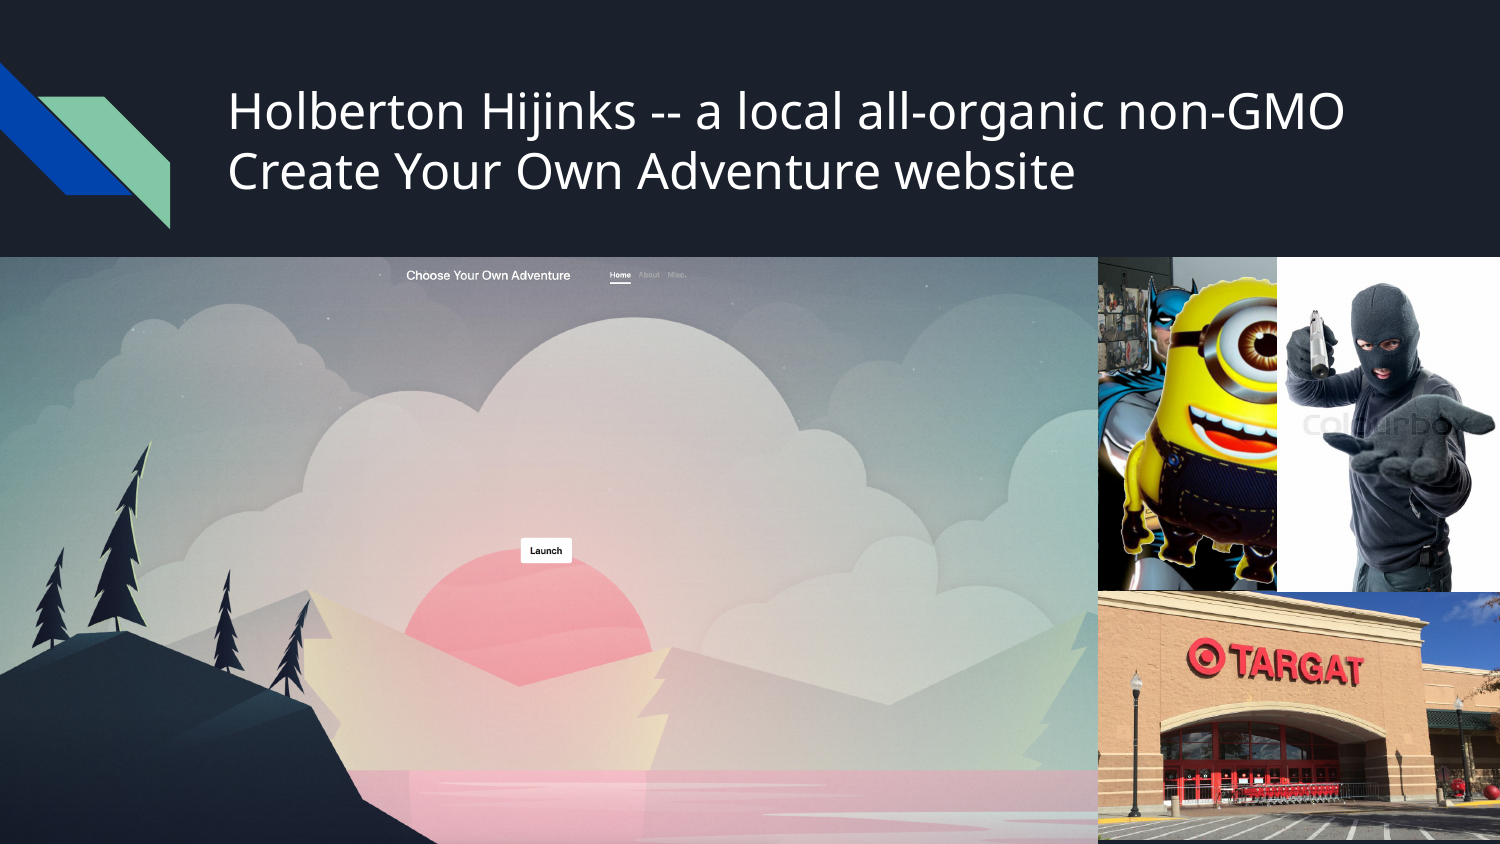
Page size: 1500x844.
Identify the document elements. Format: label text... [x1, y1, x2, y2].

picture [0, 256, 1500, 844]
title Holberton Hijinks -- a local all-organic non-GMO Create Your Own Adventure website [212, 64, 1453, 215]
